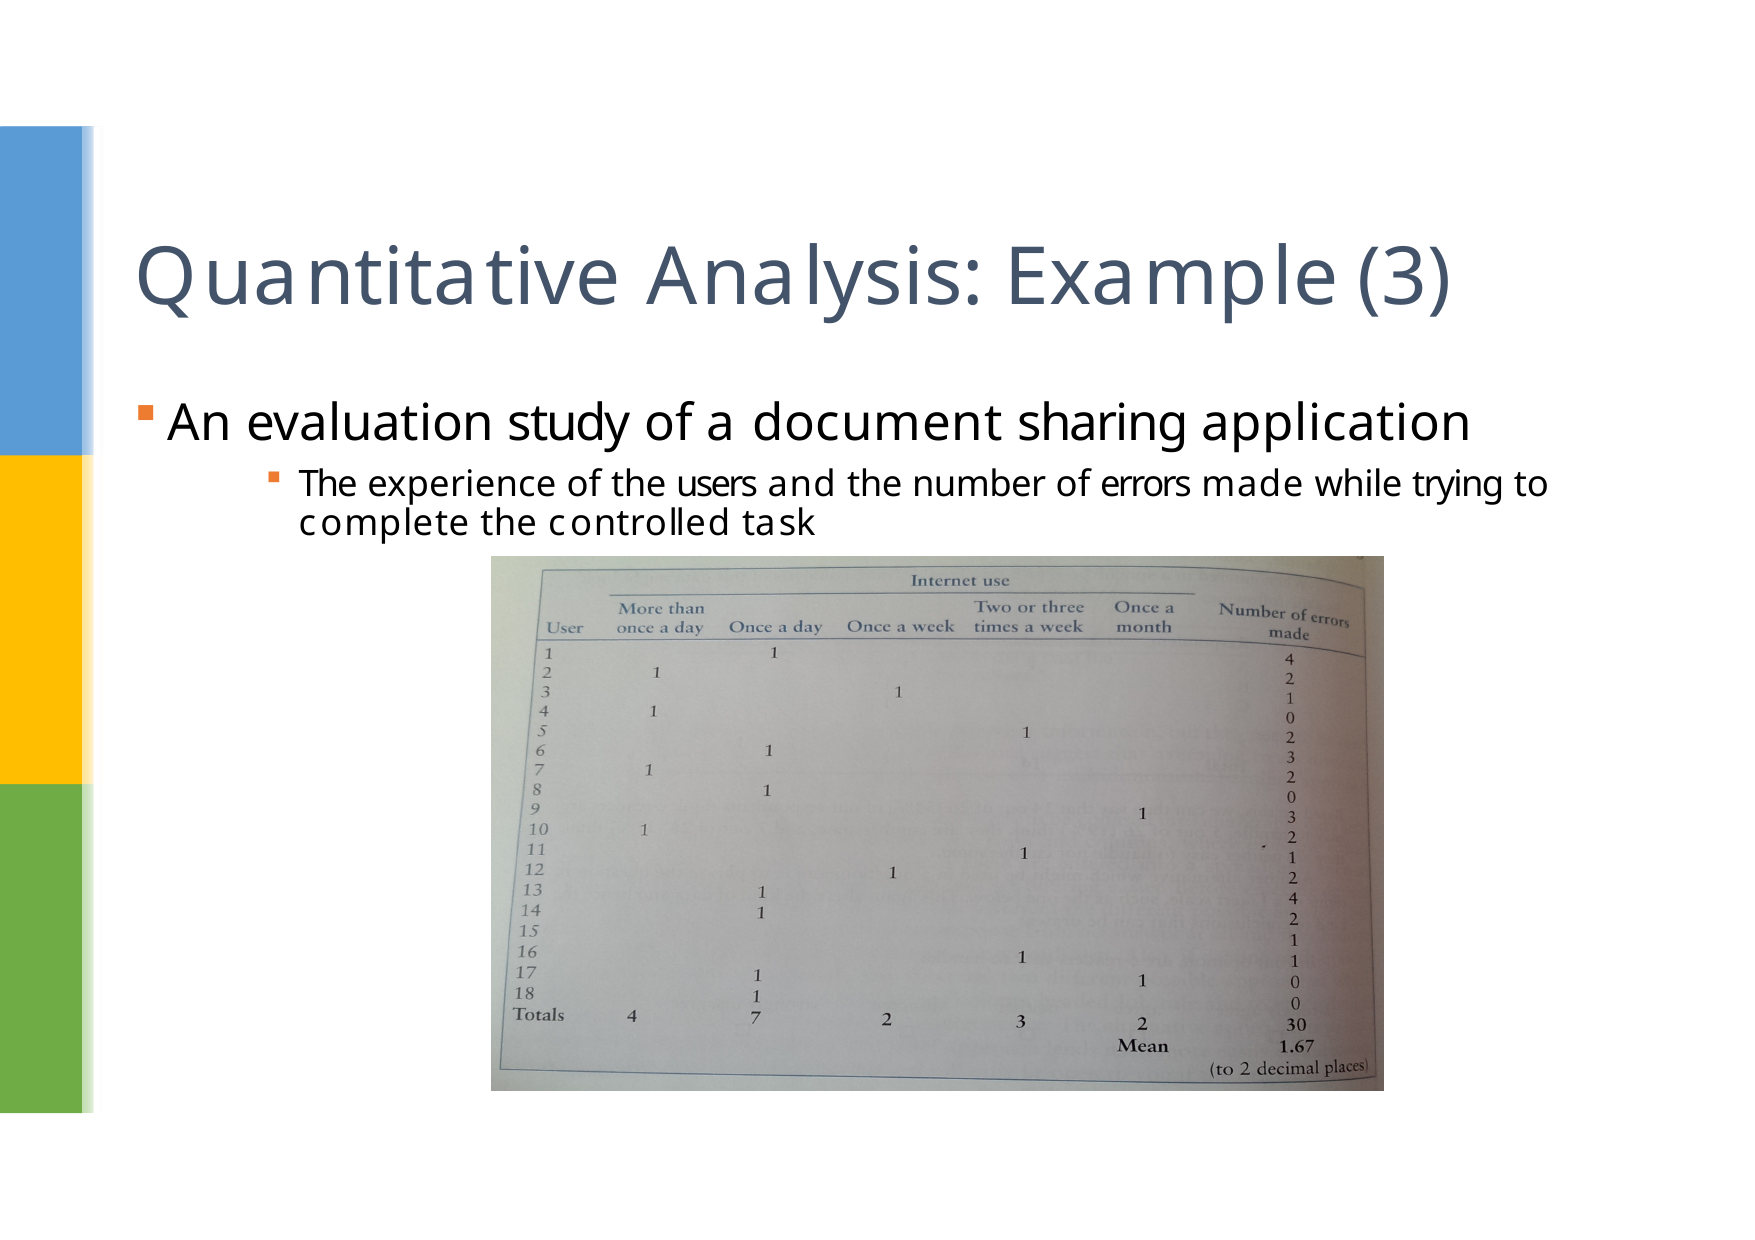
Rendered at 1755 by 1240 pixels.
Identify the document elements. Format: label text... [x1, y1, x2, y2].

picture [82, 126, 93, 1113]
text_box An evaluation study of a document sharing application The experience of the users and the number of errors made while trying to complete the controlled task [132, 374, 1606, 544]
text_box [490, 556, 1384, 1092]
title Quantitative Analysis: Example (3) [132, 222, 1453, 432]
